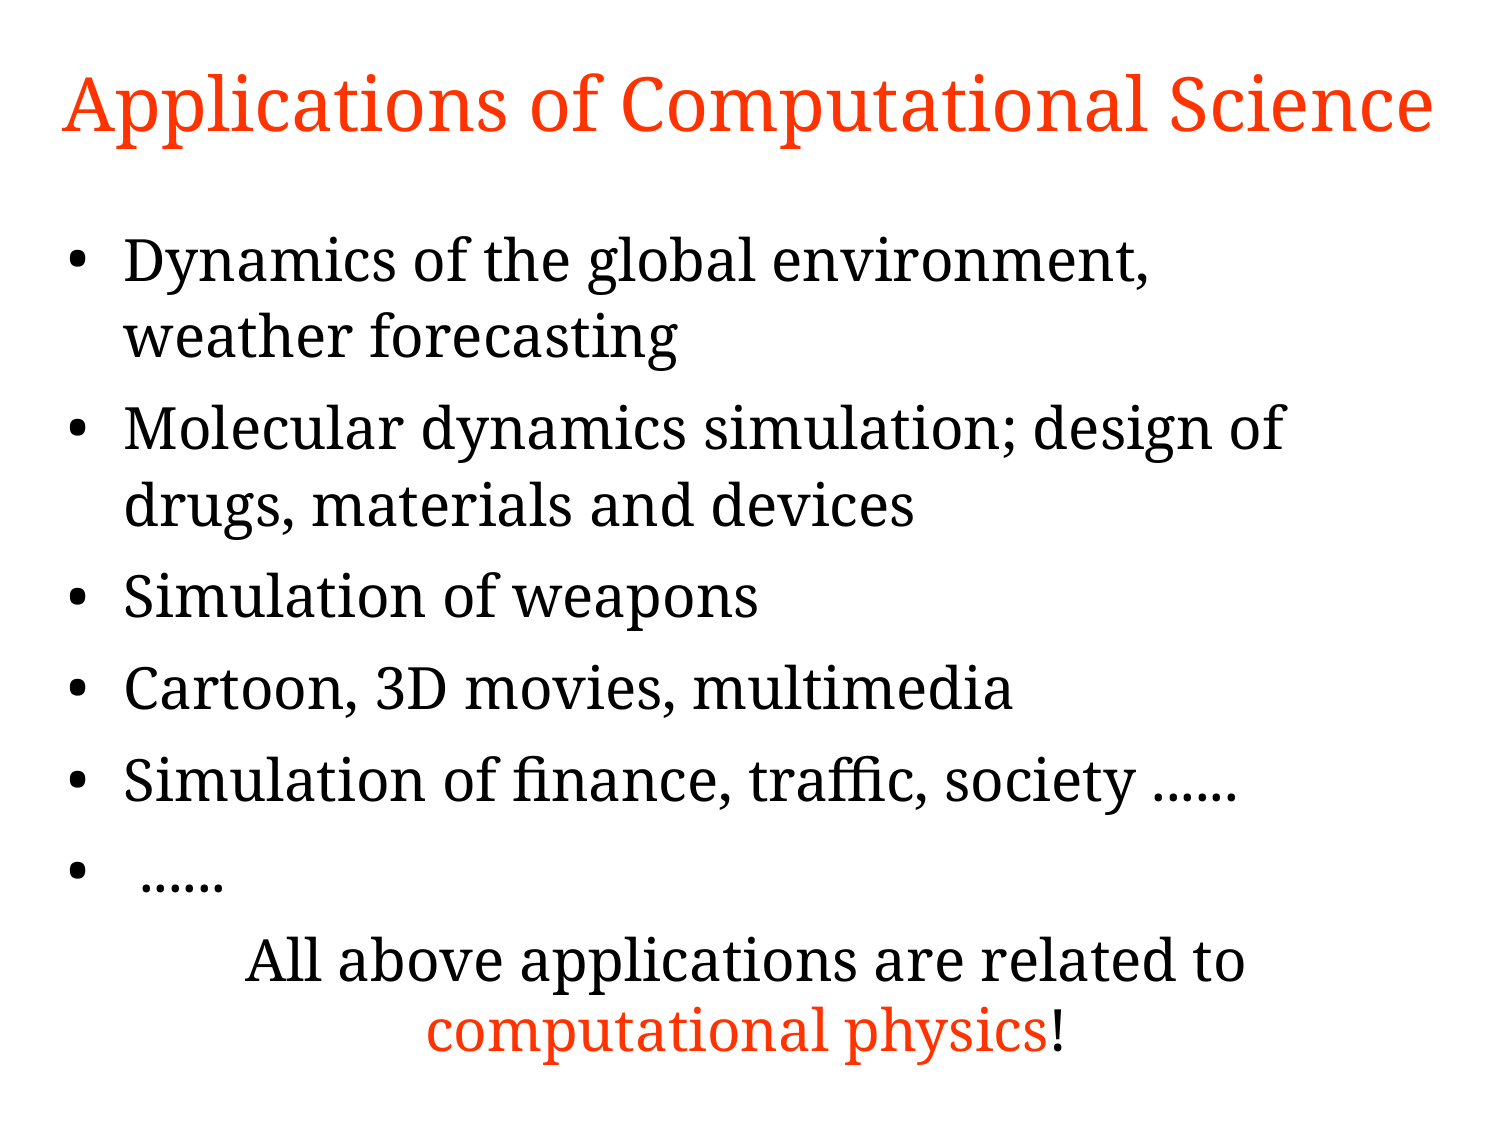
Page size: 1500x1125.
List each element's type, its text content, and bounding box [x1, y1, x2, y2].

text_box Applications of Computational Science [0, 7, 1500, 195]
text_box Dynamics of the global environment, weather forecasting Molecular dynamics simulation; design of drugs, materials and devices Simulation of weapons Cartoon, 3D movies, multimedia Simulation of finance, traffic, society ...... ...... [53, 207, 1404, 951]
text_box All above applications are related to computational physics! [100, 915, 1393, 1071]
